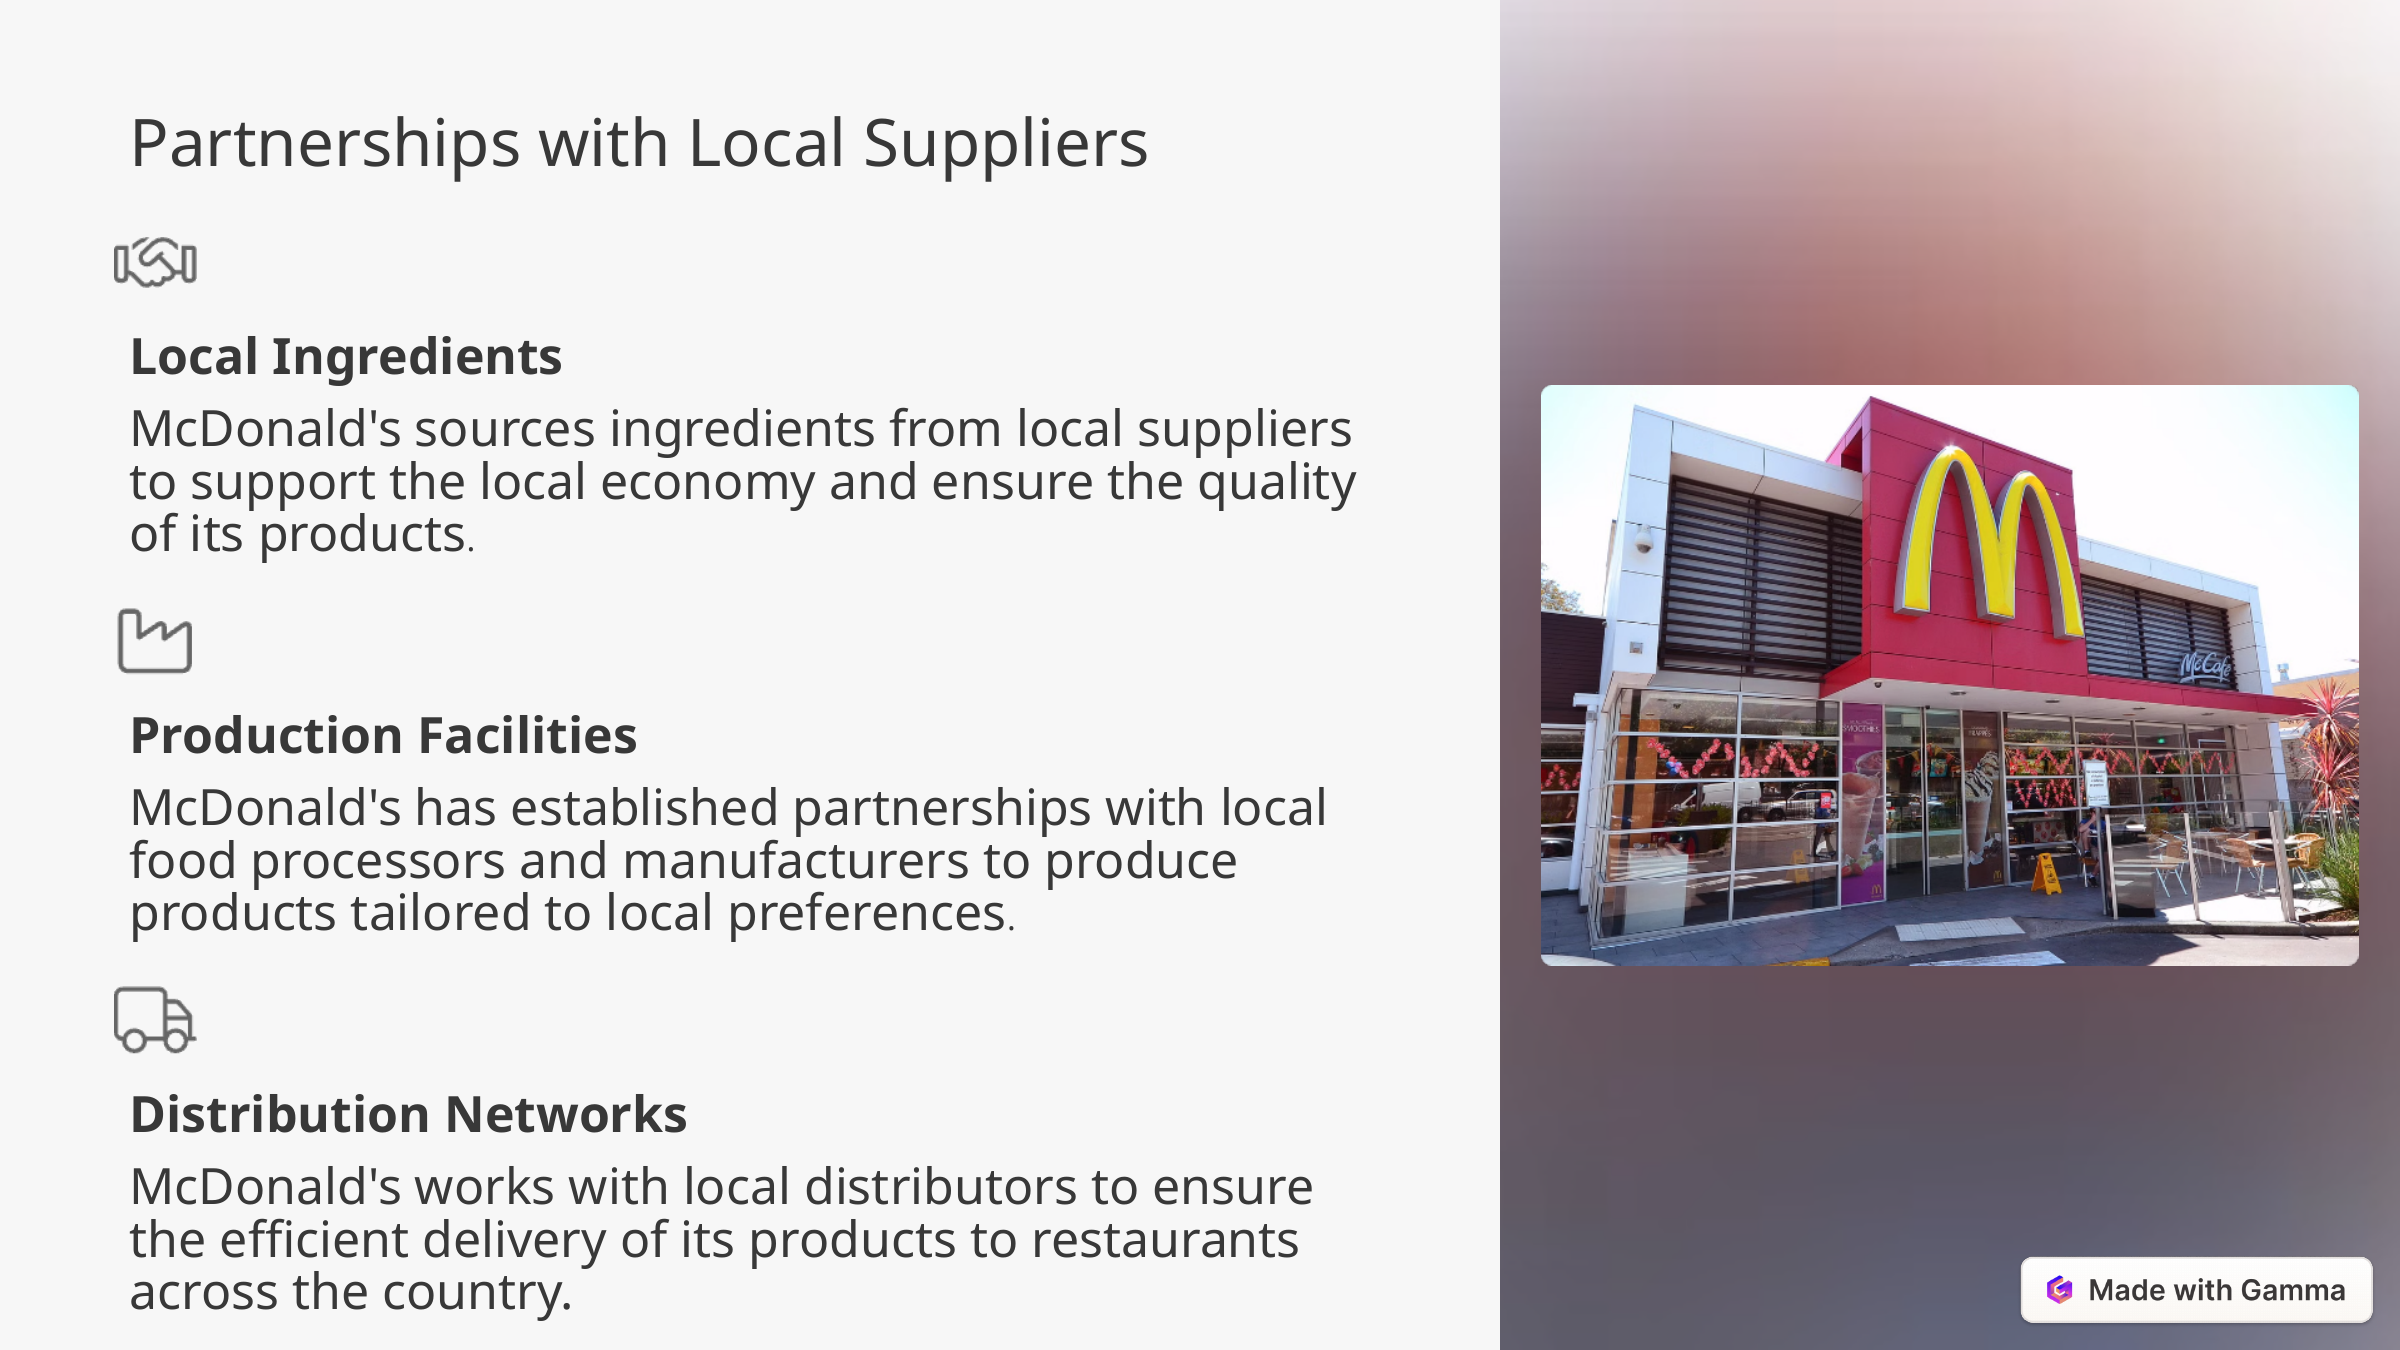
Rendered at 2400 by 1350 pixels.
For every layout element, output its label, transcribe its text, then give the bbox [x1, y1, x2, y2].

picture [114, 979, 197, 1062]
text_box Partnerships with Local Suppliers [114, 90, 904, 173]
picture [114, 221, 197, 304]
text_box Distribution Networks [114, 1094, 443, 1136]
text_box McDonald's has established partnerships with local food processors and manufacturers to produce products tailored to local preferences. [114, 775, 1386, 881]
text_box [0, 0, 1499, 1350]
text_box McDonald's works with local distributors to ensure the efficient delivery of its products to restaurants across the country. [114, 1154, 1386, 1260]
text_box McDonald's sources ingredients from local suppliers to support the local economy and ensure the quality of its products. [114, 396, 1386, 502]
picture [1499, 0, 2400, 1350]
text_box Production Facilities [114, 715, 443, 757]
picture [114, 600, 197, 683]
text_box Local Ingredients [114, 336, 443, 378]
